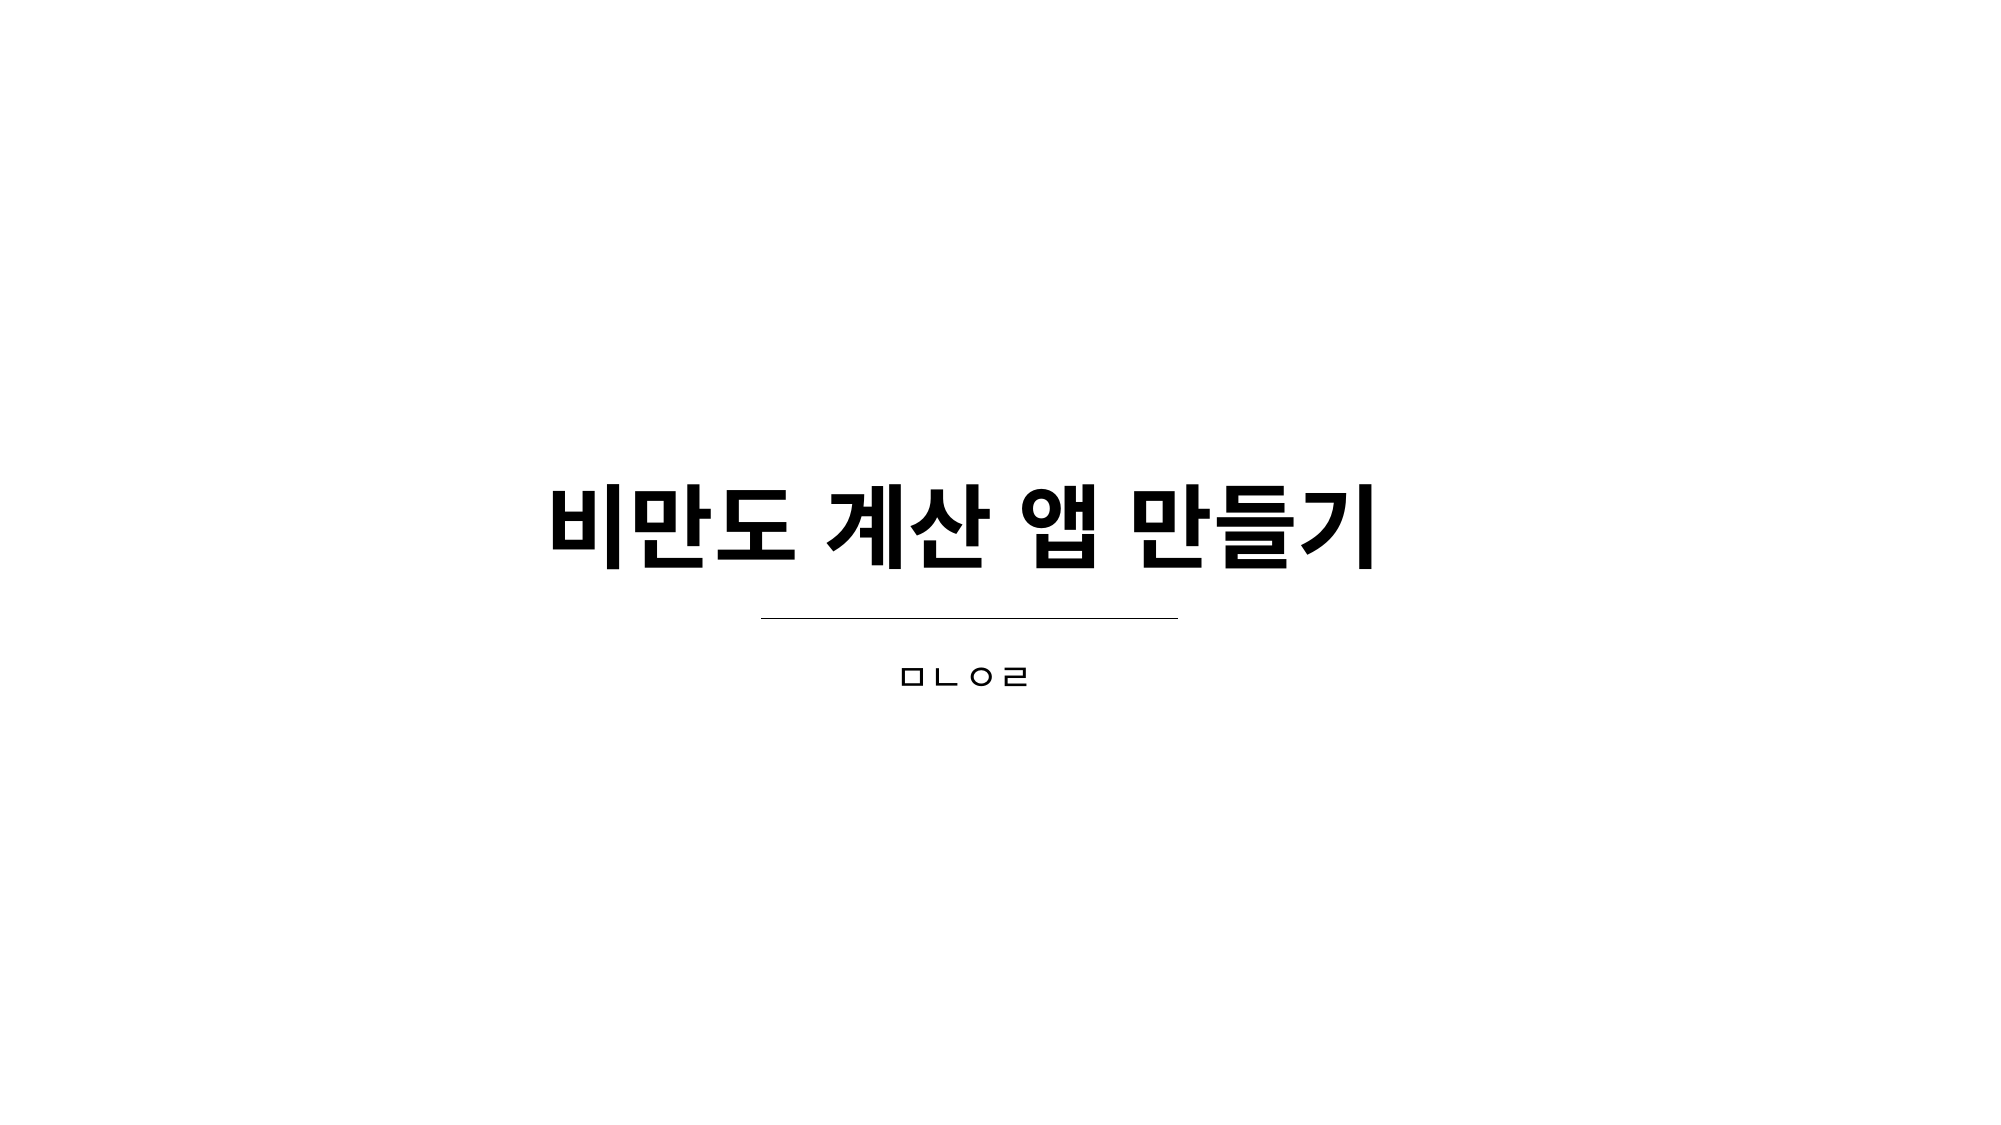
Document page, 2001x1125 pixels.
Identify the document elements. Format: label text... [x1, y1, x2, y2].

text_box ㅁㄴㅇㄹ [880, 647, 1048, 707]
text_box 비만도 계산 앱 만들기 [530, 462, 1398, 588]
